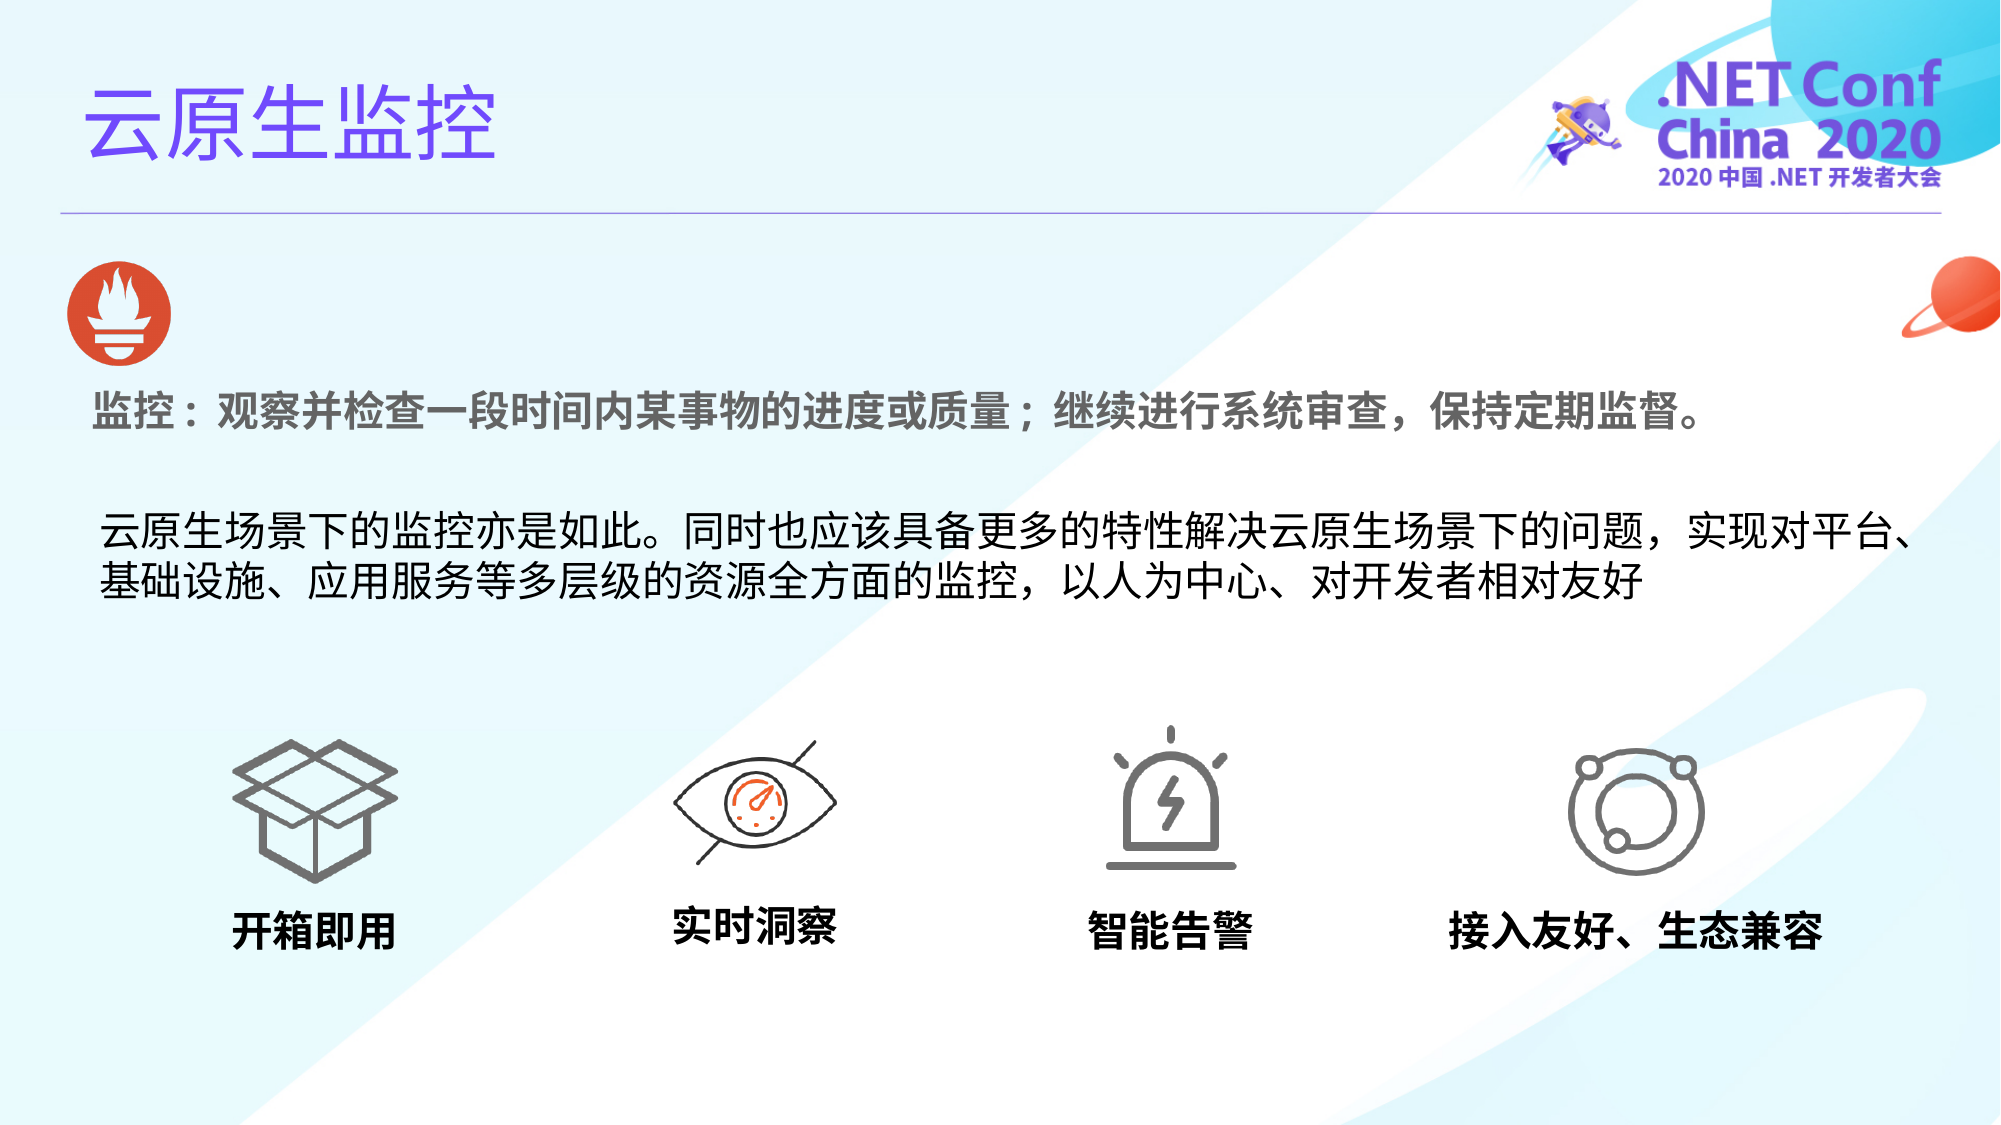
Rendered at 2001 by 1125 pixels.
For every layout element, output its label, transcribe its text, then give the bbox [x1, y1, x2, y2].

text_box 接入友好、生态兼容 [1379, 896, 1893, 964]
text_box 云原生场景下的监控亦是如此。同时也应该具备更多的特性解决云原生场景下的问题，实现对平台、 基础设施、应用服务等多层级的资源全方面的监控，以人为中心、对开发者相对友好 [84, 497, 1952, 613]
text_box 智能告警 [1001, 896, 1340, 964]
picture [0, 0, 2001, 1125]
text_box 实时洞察 [586, 891, 924, 958]
text_box 云原生监控 [67, 63, 694, 179]
text_box 开箱即用 [157, 896, 472, 964]
text_box 监控: 观察并检查一段时间内某事物的进度或质量; 继续进行系统审查，保持定期监督。 [76, 376, 1712, 442]
